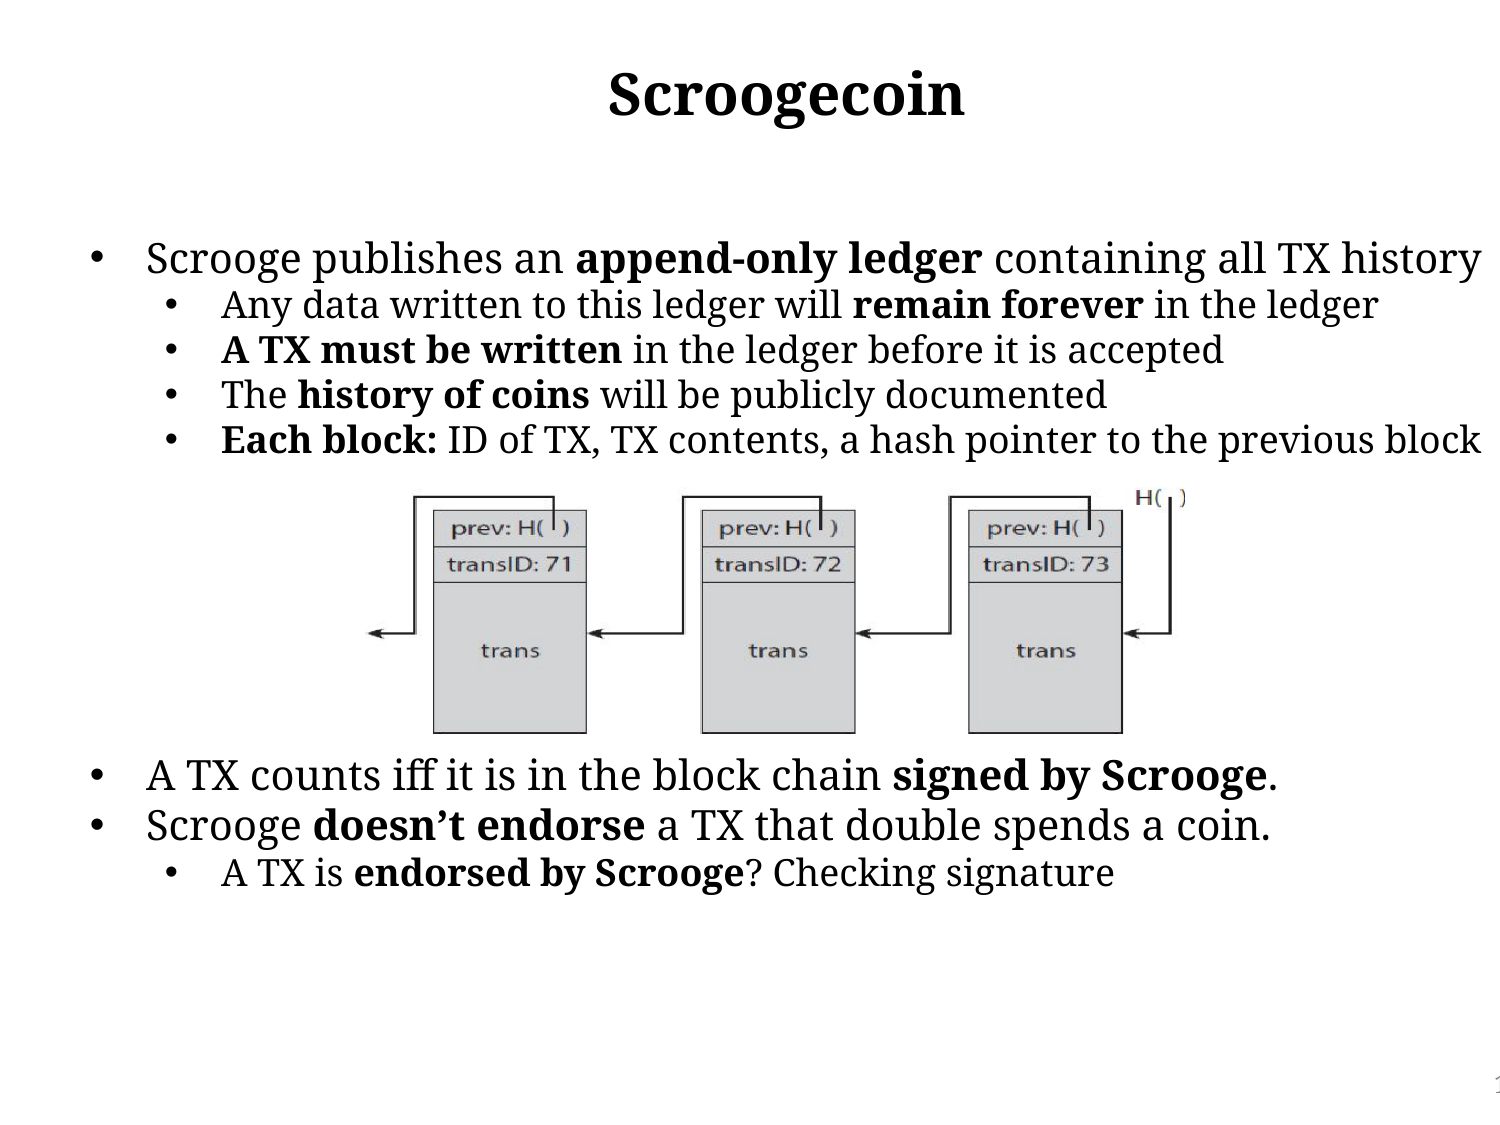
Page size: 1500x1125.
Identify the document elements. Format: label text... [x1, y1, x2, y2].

text_box A TX counts iff it is in the block chain signed by Scrooge. Scrooge doesn’t endorse a TX that double spends a coin. A TX is endorsed by Scrooge? Checking signature [0, 741, 1500, 902]
picture [356, 466, 1186, 737]
text_box Scrooge publishes an append-only ledger containing all TX history Any data written to this ledger will remain forever in the ledger A TX must be written in the ledger before it is accepted The history of coins will be publicly documented Each block: ID of TX, TX contents, a hash pointer to the previous block [0, 223, 1500, 469]
text_box Scroogecoin [0, 49, 1500, 135]
